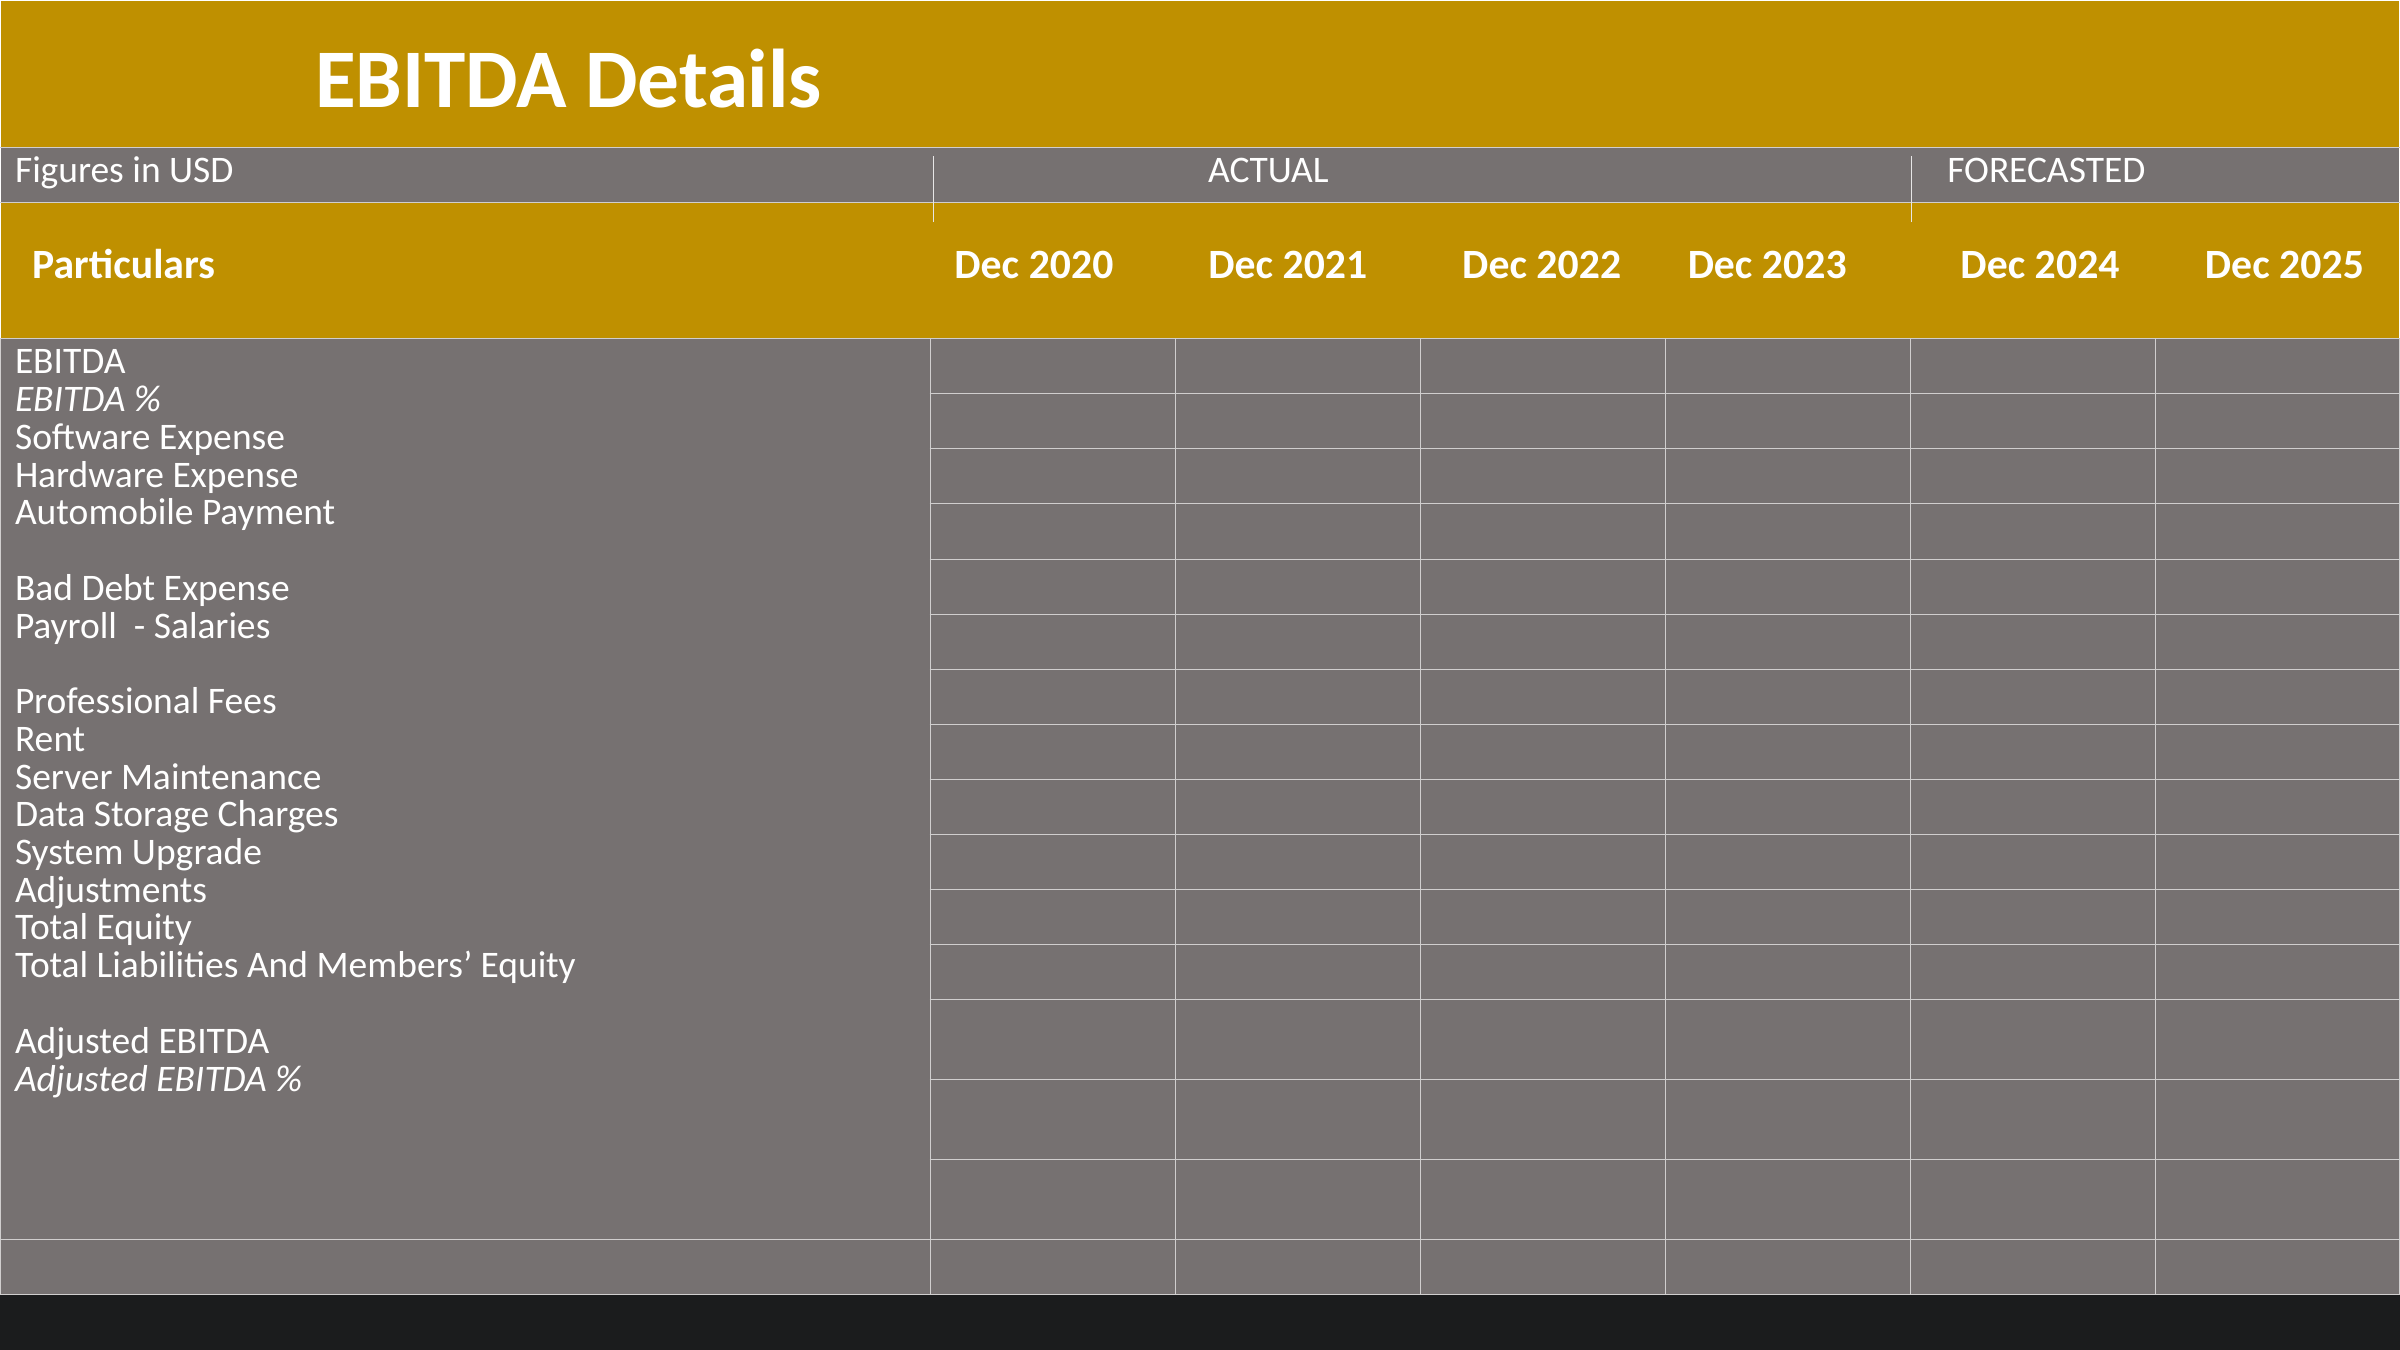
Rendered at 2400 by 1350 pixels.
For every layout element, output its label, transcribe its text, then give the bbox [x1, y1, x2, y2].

table_cell [931, 1080, 1175, 1159]
table_cell [1421, 1080, 1665, 1159]
table_cell [1421, 890, 1665, 944]
table_cell [1176, 1160, 1420, 1239]
table_cell [1911, 394, 2155, 448]
table_cell [1176, 560, 1420, 614]
table_cell [2156, 670, 2399, 724]
table_cell [1666, 835, 1910, 889]
table_cell [1666, 449, 1910, 503]
table_cell Figures in USD ACTUAL FORECASTED [1, 148, 2399, 202]
table_cell [1666, 1080, 1910, 1159]
table_cell [1421, 1000, 1665, 1079]
table_cell [2156, 1000, 2399, 1079]
table_cell [1421, 780, 1665, 834]
table_cell [1421, 504, 1665, 559]
table_header EBITDA Details [1, 1, 2399, 147]
table_cell [2156, 1160, 2399, 1239]
table_cell [1421, 1160, 1665, 1239]
table_cell [1666, 780, 1910, 834]
table_cell [931, 835, 1175, 889]
table_cell Particulars Dec 2020 Dec 2021 Dec 2022 Dec 2023 Dec 2024 Dec 2025 [1, 203, 2399, 338]
table_cell [1666, 890, 1910, 944]
table_cell [2156, 780, 2399, 834]
table_cell [1666, 615, 1910, 669]
table_cell [931, 1160, 1175, 1239]
table_cell [1666, 504, 1910, 559]
table_cell [931, 890, 1175, 944]
table_cell [1911, 504, 2155, 559]
table_cell [1911, 670, 2155, 724]
table_cell [931, 615, 1175, 669]
table_cell [2156, 615, 2399, 669]
table_cell [1666, 560, 1910, 614]
table_cell [931, 780, 1175, 834]
table_cell [1911, 1000, 2155, 1079]
table_cell [1911, 1080, 2155, 1159]
table_cell [1421, 449, 1665, 503]
table_cell [2156, 890, 2399, 944]
table_cell [2156, 1240, 2399, 1294]
table_cell [1666, 1160, 1910, 1239]
table_cell [1421, 615, 1665, 669]
table_cell EBITDA EBITDA % Software Expense Hardware Expense Automobile Payment Bad Debt Expense Payroll - Salaries Professional Fees Rent Server Maintenance Data Storage Charges System Upgrade Adjustments Total Equity Total Liabilities And Members’ Equity Adjusted EBITDA Adjusted EBITDA % [1, 339, 930, 1239]
table_cell [931, 945, 1175, 999]
table_cell [2156, 945, 2399, 999]
table_cell [1666, 339, 1910, 393]
table_cell [2156, 725, 2399, 779]
table_cell [1911, 945, 2155, 999]
table_cell [1666, 1000, 1910, 1079]
table_cell [931, 560, 1175, 614]
table_cell [1, 1240, 930, 1294]
table_cell [931, 670, 1175, 724]
table_cell [1911, 890, 2155, 944]
table_cell [1176, 780, 1420, 834]
table_cell [1421, 725, 1665, 779]
table_cell [1176, 725, 1420, 779]
table_cell [2156, 835, 2399, 889]
table_cell [931, 725, 1175, 779]
table_cell [1176, 615, 1420, 669]
table_cell [1176, 339, 1420, 393]
table_cell [1421, 560, 1665, 614]
table_cell [1176, 835, 1420, 889]
table_cell [931, 504, 1175, 559]
table_cell [1666, 1240, 1910, 1294]
table_cell [1666, 670, 1910, 724]
table_cell [2156, 560, 2399, 614]
table_cell [931, 394, 1175, 448]
table_cell [1176, 449, 1420, 503]
table_cell [2156, 449, 2399, 503]
table_cell [2156, 394, 2399, 448]
table_cell [1911, 835, 2155, 889]
table_cell [1421, 835, 1665, 889]
table_cell [1176, 945, 1420, 999]
table_cell [1911, 615, 2155, 669]
table_cell [1911, 1240, 2155, 1294]
table_cell [1176, 394, 1420, 448]
table_cell [931, 1000, 1175, 1079]
table_cell [1911, 560, 2155, 614]
table_cell [931, 339, 1175, 393]
table_cell [1421, 1240, 1665, 1294]
table_cell [1176, 890, 1420, 944]
table_cell [931, 449, 1175, 503]
table_cell [2156, 339, 2399, 393]
table_cell [1176, 1240, 1420, 1294]
table_cell [1421, 945, 1665, 999]
table_cell [2156, 504, 2399, 559]
table_cell [1666, 394, 1910, 448]
table_cell [931, 1240, 1175, 1294]
table_cell [1421, 339, 1665, 393]
table_cell [1911, 449, 2155, 503]
table_cell [1421, 394, 1665, 448]
table_cell [1176, 1080, 1420, 1159]
table_cell [1421, 670, 1665, 724]
table_cell [1176, 670, 1420, 724]
table_cell [1911, 339, 2155, 393]
table_cell [2156, 1080, 2399, 1159]
table_cell [1666, 945, 1910, 999]
table_cell [1911, 1160, 2155, 1239]
table_cell [1176, 504, 1420, 559]
table_cell [1666, 725, 1910, 779]
table_cell [1176, 1000, 1420, 1079]
table_cell [1911, 725, 2155, 779]
table_cell [1911, 780, 2155, 834]
